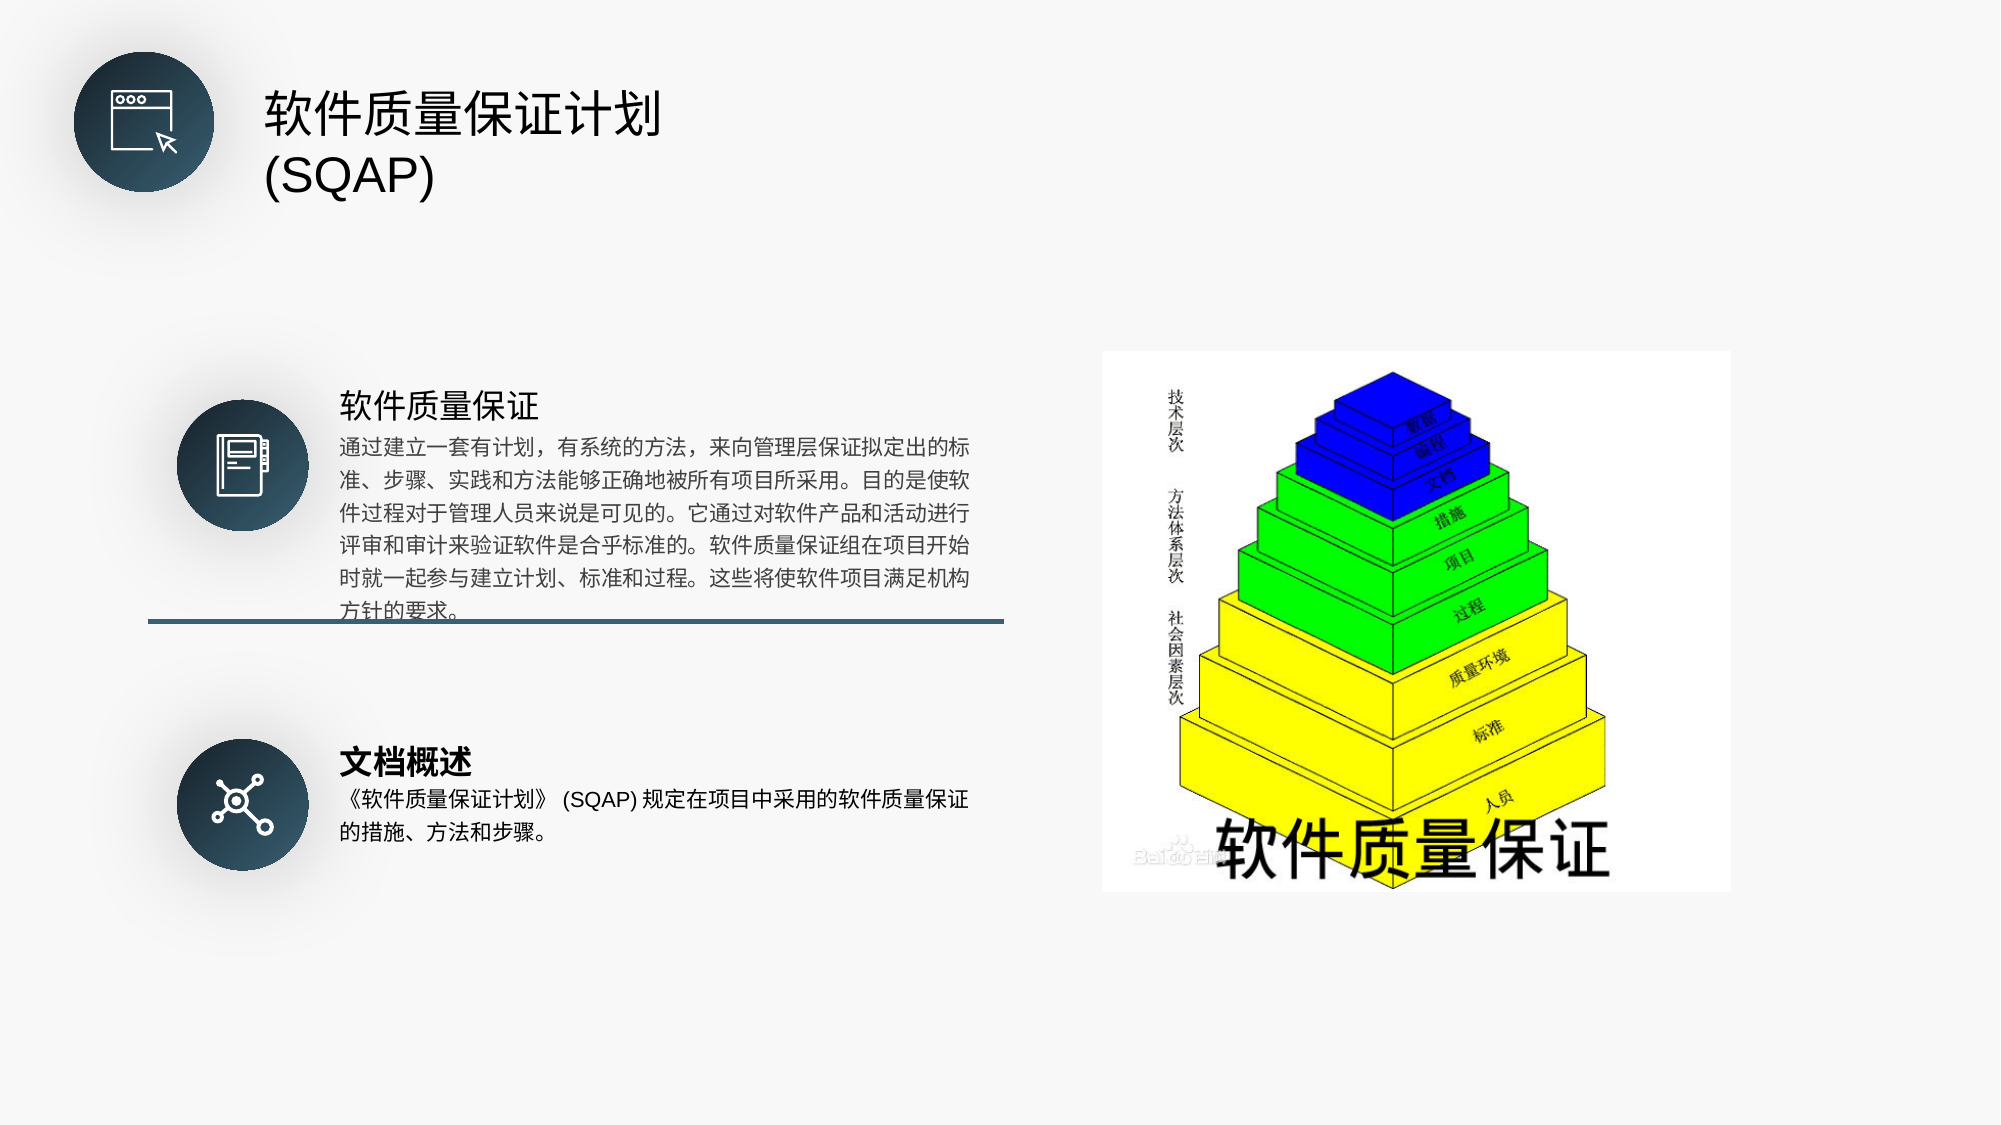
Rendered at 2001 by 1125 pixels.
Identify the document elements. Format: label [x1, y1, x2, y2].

text_box [177, 370, 1000, 621]
picture [1102, 351, 1731, 892]
text_box [74, 51, 214, 192]
text_box [249, 74, 1051, 176]
text_box [177, 725, 1000, 871]
text_box [177, 622, 1000, 630]
